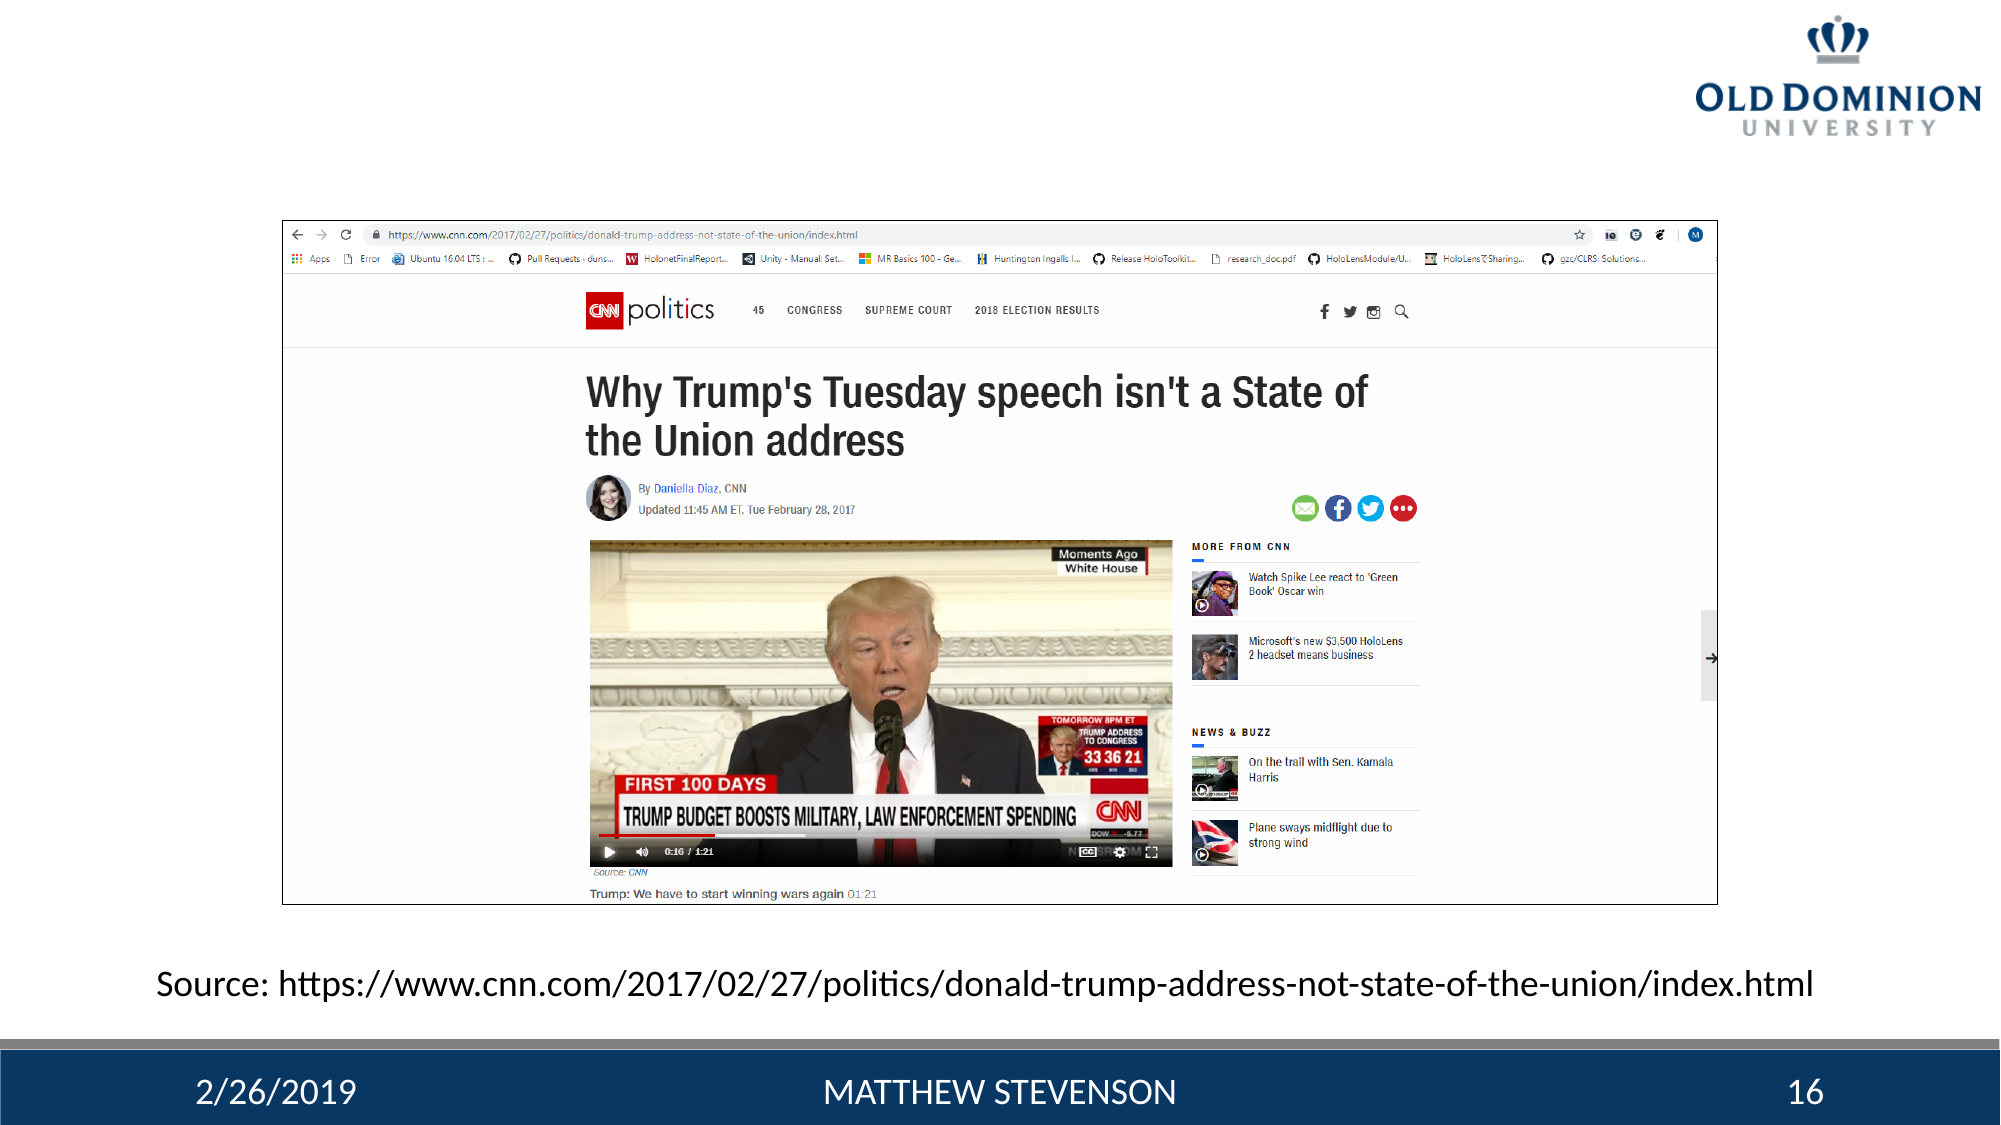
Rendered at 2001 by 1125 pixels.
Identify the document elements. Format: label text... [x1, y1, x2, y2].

slide_number 16 [1624, 1059, 1840, 1120]
picture [282, 220, 1718, 905]
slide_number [180, 1059, 586, 1120]
text_box Source: https://www.cnn.com/2017/02/27/politics/donald-trump-address-not-state-of-the-union/index.html [141, 951, 1859, 1012]
footer Matthew Stevenson [604, 1059, 1396, 1120]
picture [1696, 15, 1982, 136]
